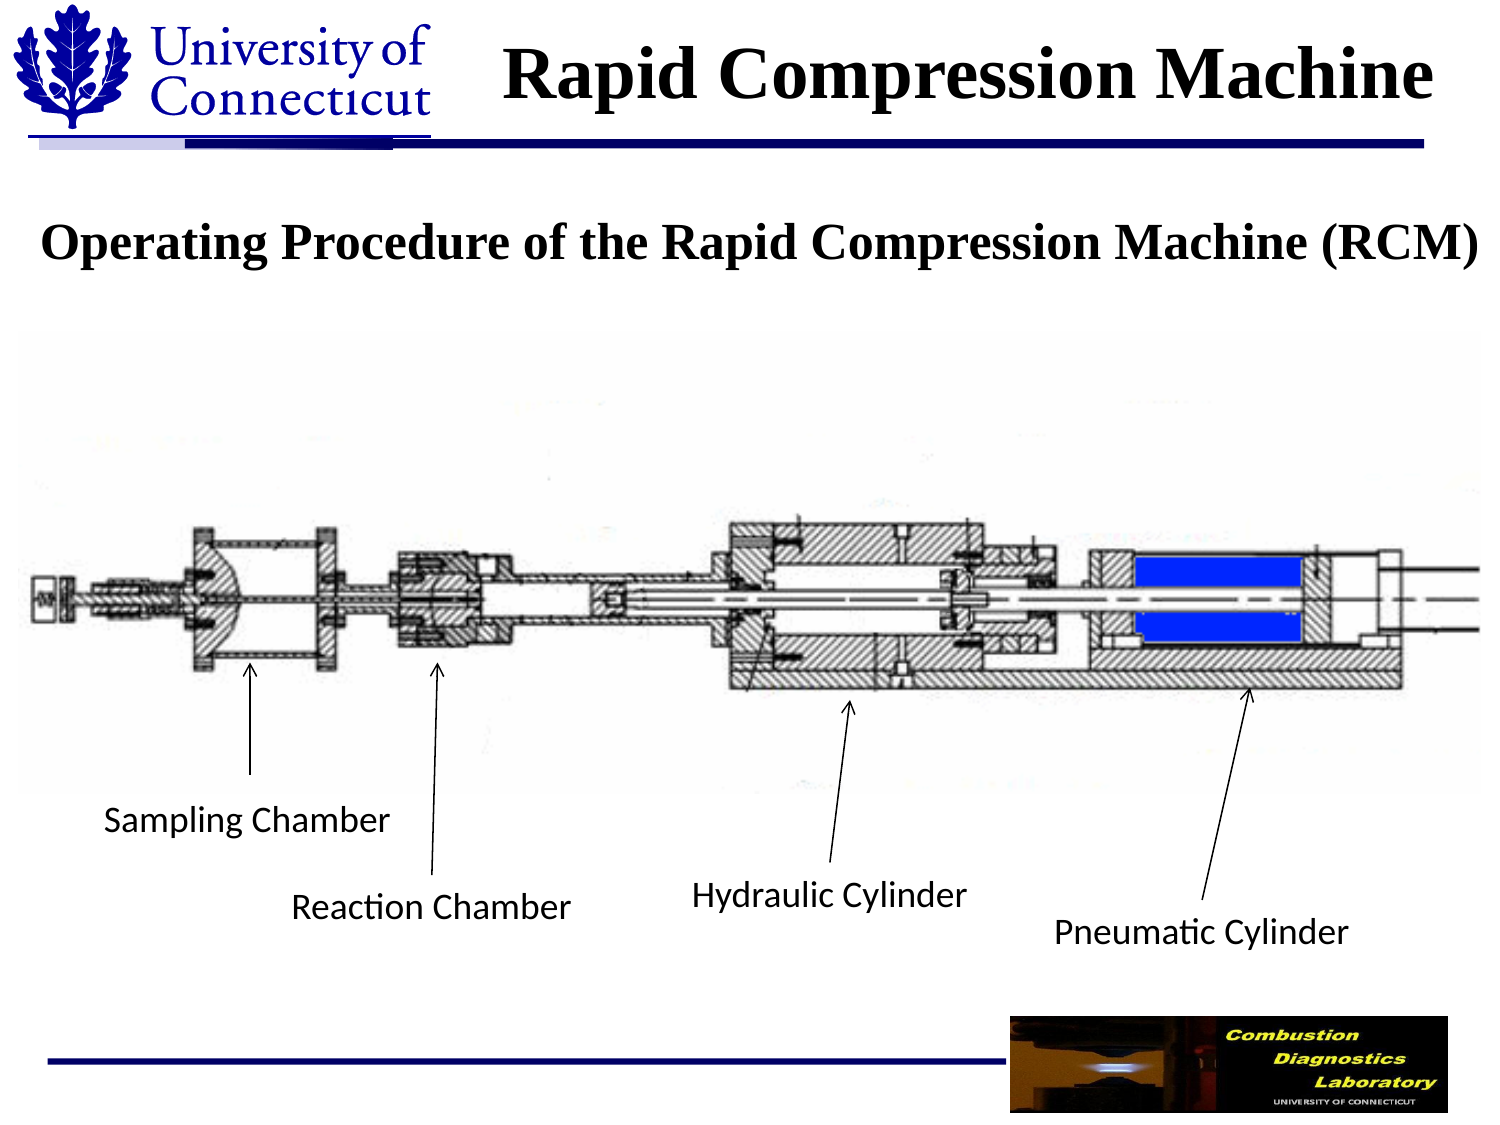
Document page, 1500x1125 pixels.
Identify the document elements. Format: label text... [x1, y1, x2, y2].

picture [17, 330, 1481, 794]
text_box Operating Procedure of the Rapid Compression Machine (RCM) [24, 199, 1500, 278]
text_box Sampling Chamber [89, 803, 407, 848]
text_box Pneumatic Cylinder [1039, 899, 1365, 960]
title Rapid Compression Machine [437, 0, 1500, 138]
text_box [758, 770, 922, 792]
picture [1010, 1016, 1448, 1113]
picture [39, 138, 393, 150]
text_box Reaction Chamber [276, 874, 587, 935]
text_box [328, 765, 542, 772]
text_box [1119, 769, 1333, 818]
text_box Hydraulic Cylinder [677, 862, 983, 923]
